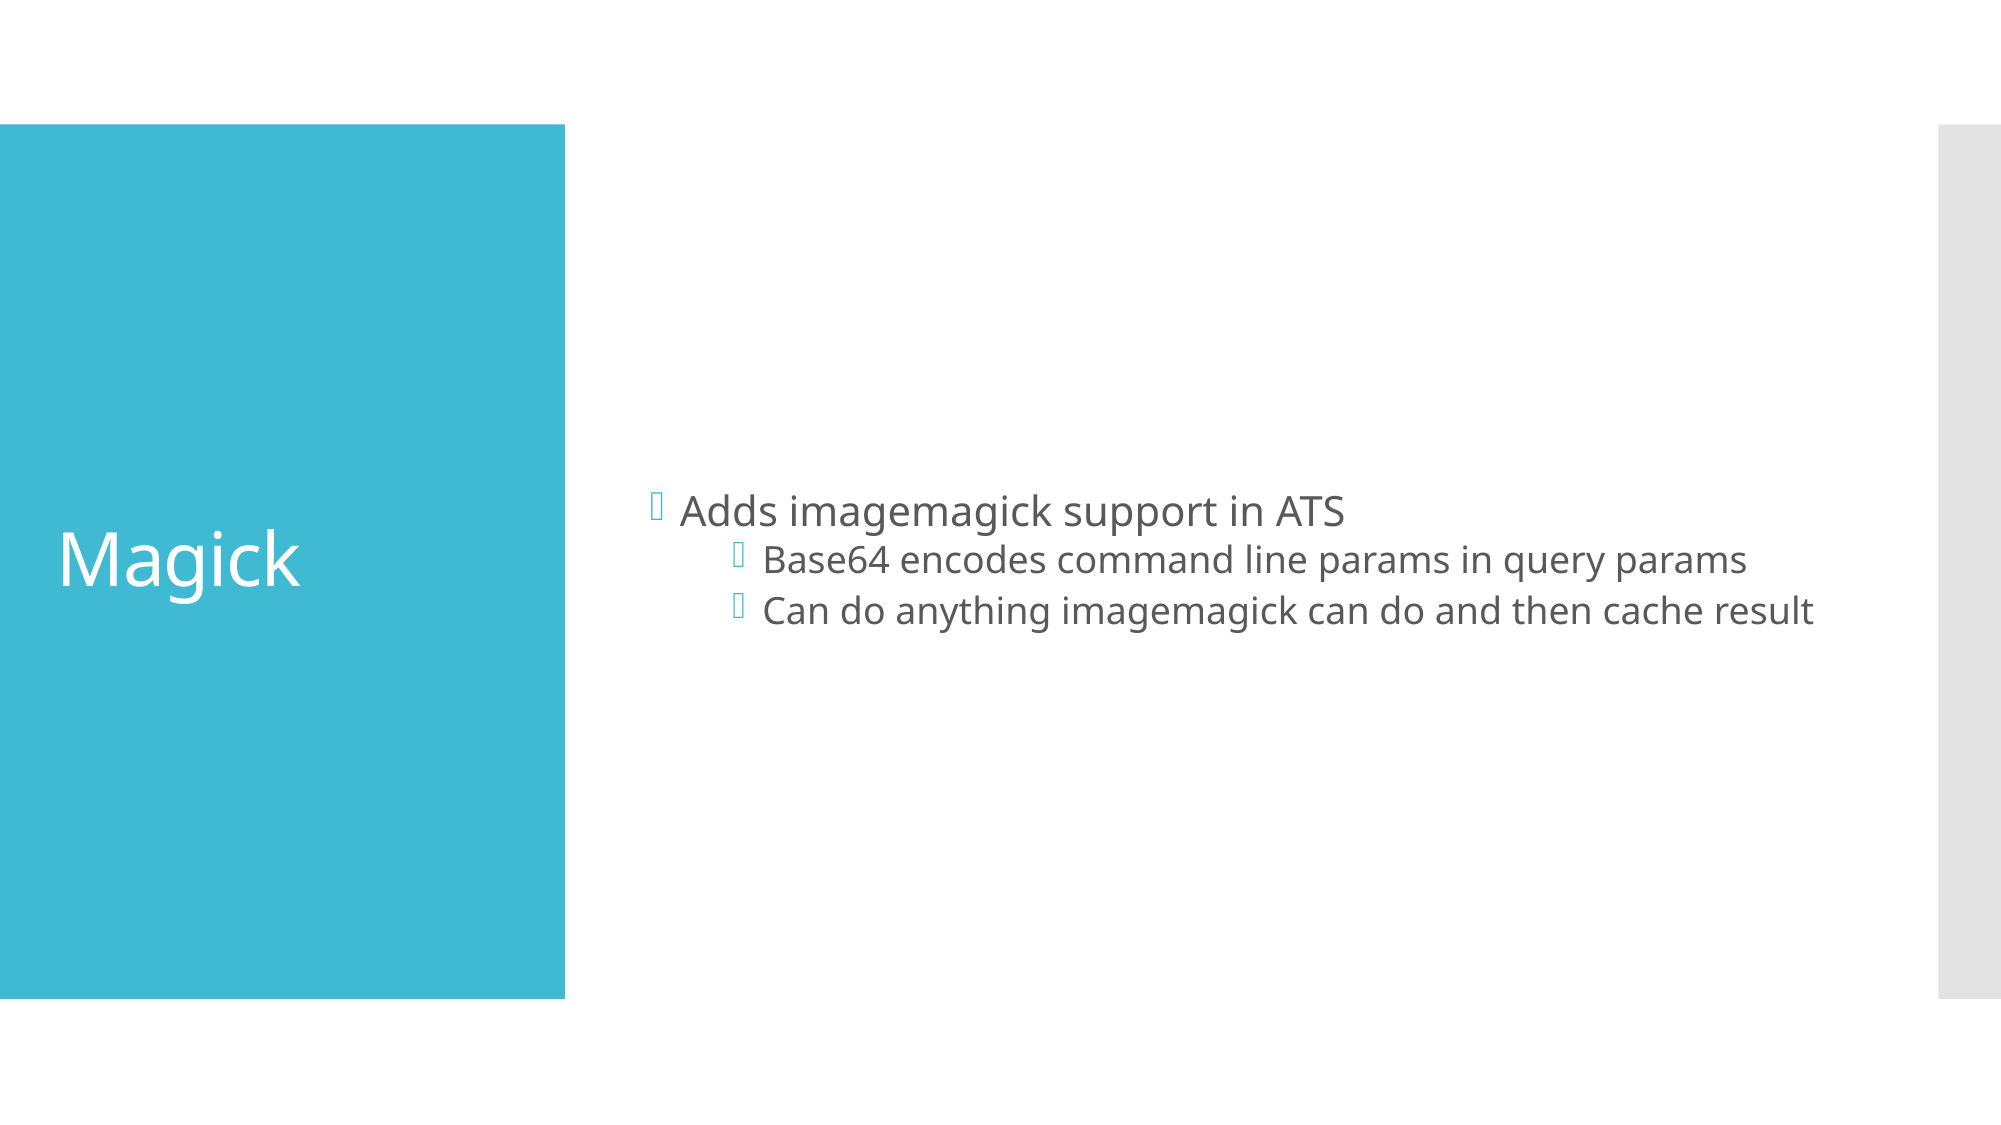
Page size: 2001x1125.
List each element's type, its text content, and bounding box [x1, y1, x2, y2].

title Magick [41, 184, 525, 940]
list Adds imagemagick support in ATS Base64 encodes command line params in query params Can do anything imagemagick can do and then cache result [634, 141, 1835, 982]
